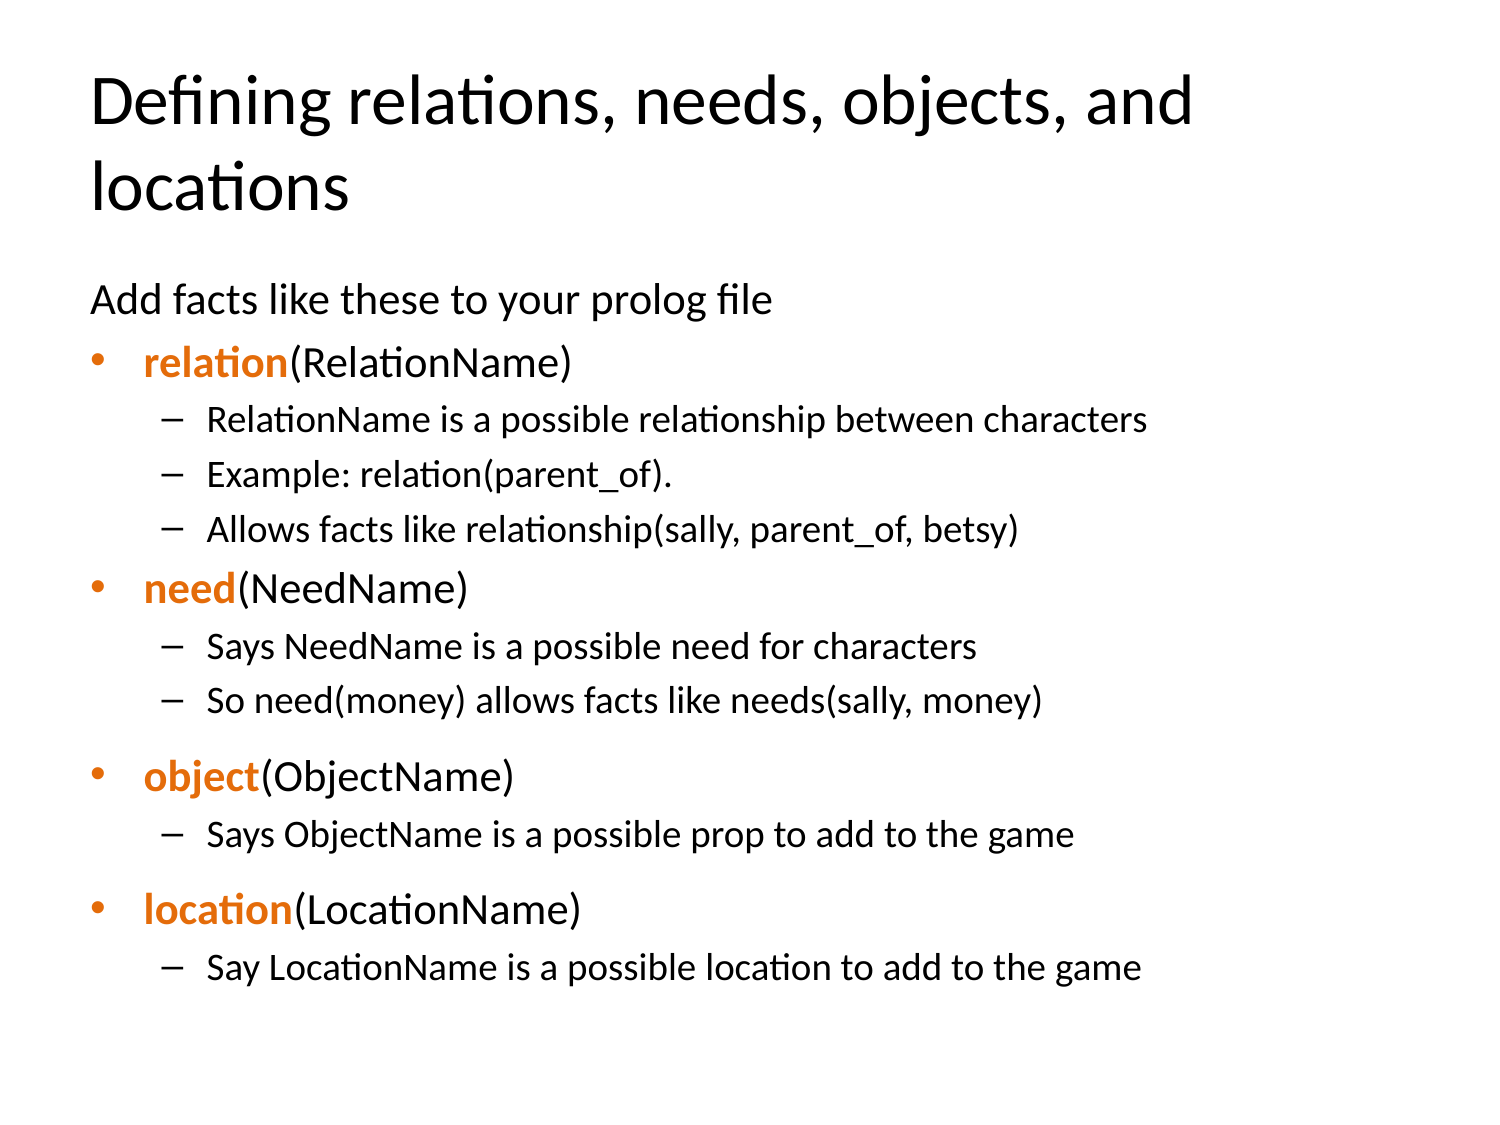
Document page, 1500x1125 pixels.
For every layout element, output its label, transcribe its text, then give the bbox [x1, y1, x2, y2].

list Add facts like these to your prolog file relation(RelationName) RelationName is a possible relationship between characters Example: relation(parent_of). Allows facts like relationship(sally, parent_of, betsy) need(NeedName) Says NeedName is a possible need for characters So need(money) allows facts like needs(sally, money) object(ObjectName) Says ObjectName is a possible prop to add to the game location(LocationName) Say LocationName is a possible location to add to the game [75, 262, 1425, 1005]
title Defining relations, needs, objects, and locations [75, 45, 1425, 233]
